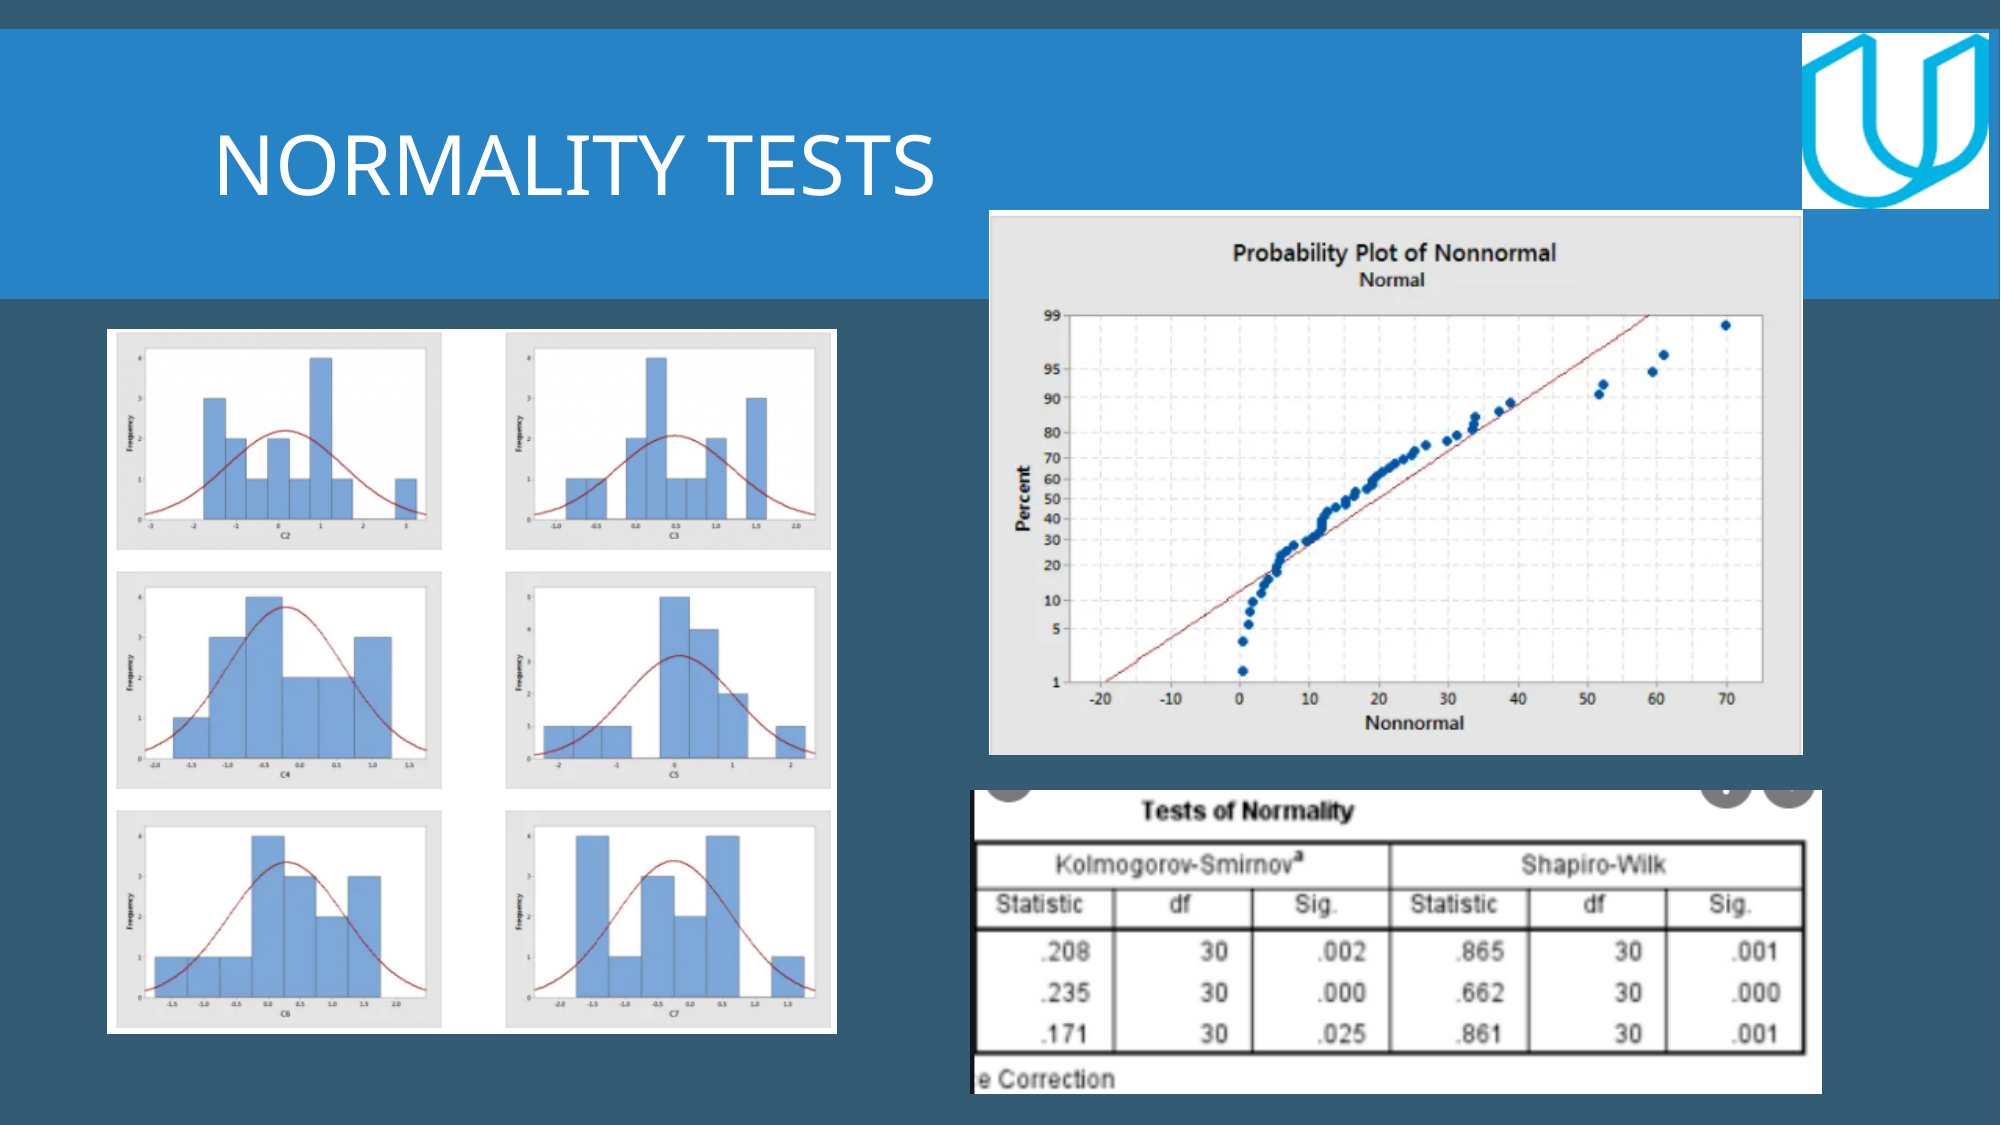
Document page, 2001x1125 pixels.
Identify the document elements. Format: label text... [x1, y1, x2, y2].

picture [1933, 47, 1974, 167]
picture [970, 790, 1822, 1094]
picture [1802, 33, 1989, 167]
picture [1816, 47, 1912, 197]
picture [1803, 159, 1866, 209]
picture [989, 210, 1803, 755]
picture [107, 329, 838, 1034]
picture [1876, 124, 1989, 209]
title Normality tests [197, 46, 1803, 295]
